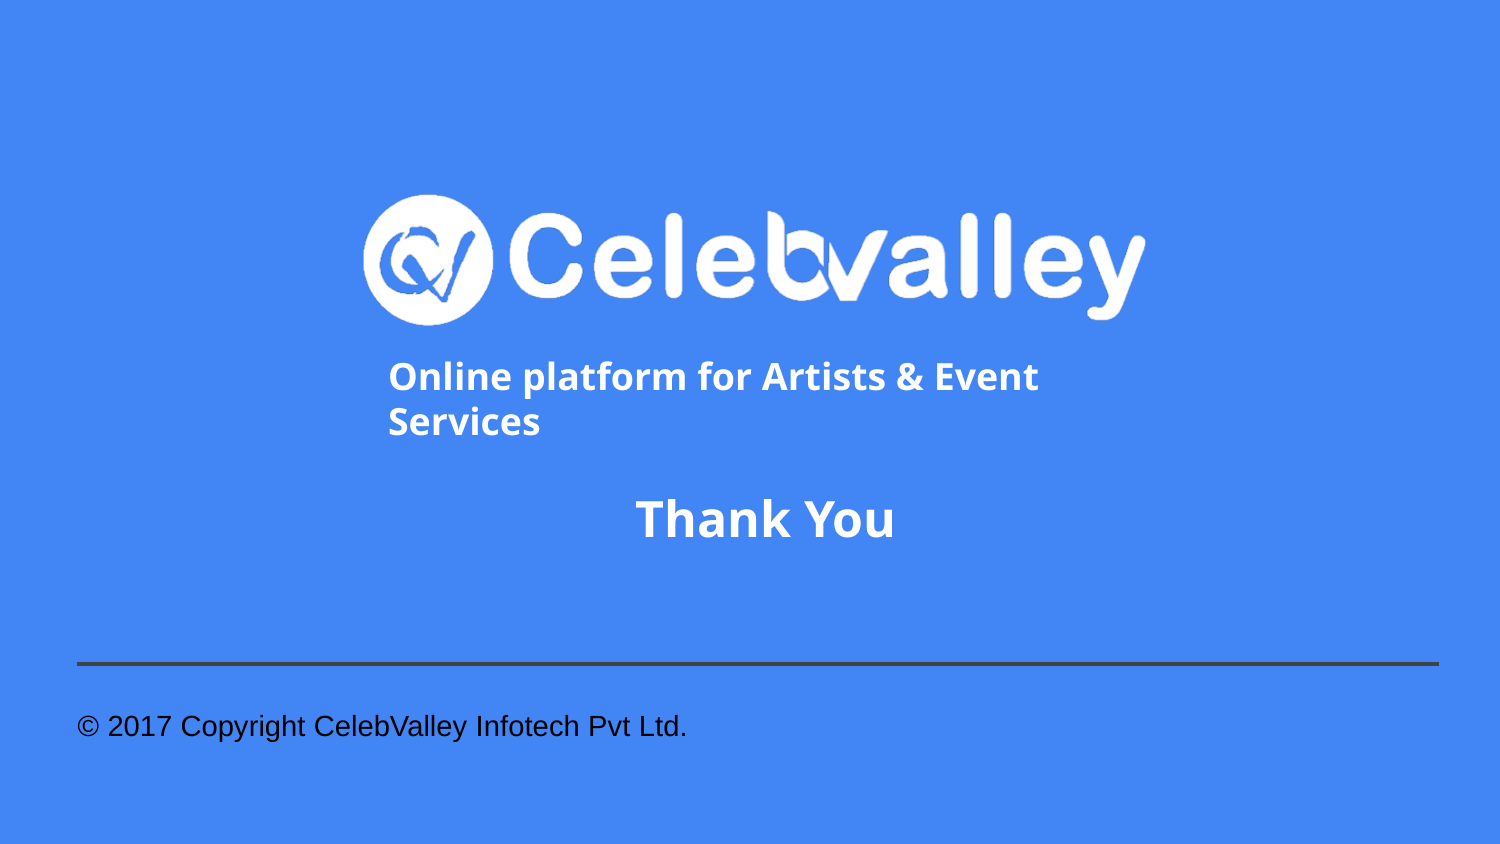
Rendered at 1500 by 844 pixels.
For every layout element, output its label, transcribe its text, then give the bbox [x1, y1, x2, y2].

text_box © 2017 Copyright CelebValley Infotech Pvt Ltd. [62, 699, 1084, 798]
picture [321, 128, 1195, 374]
text_box Online platform for Artists & Event Services Thank You [373, 382, 1169, 409]
